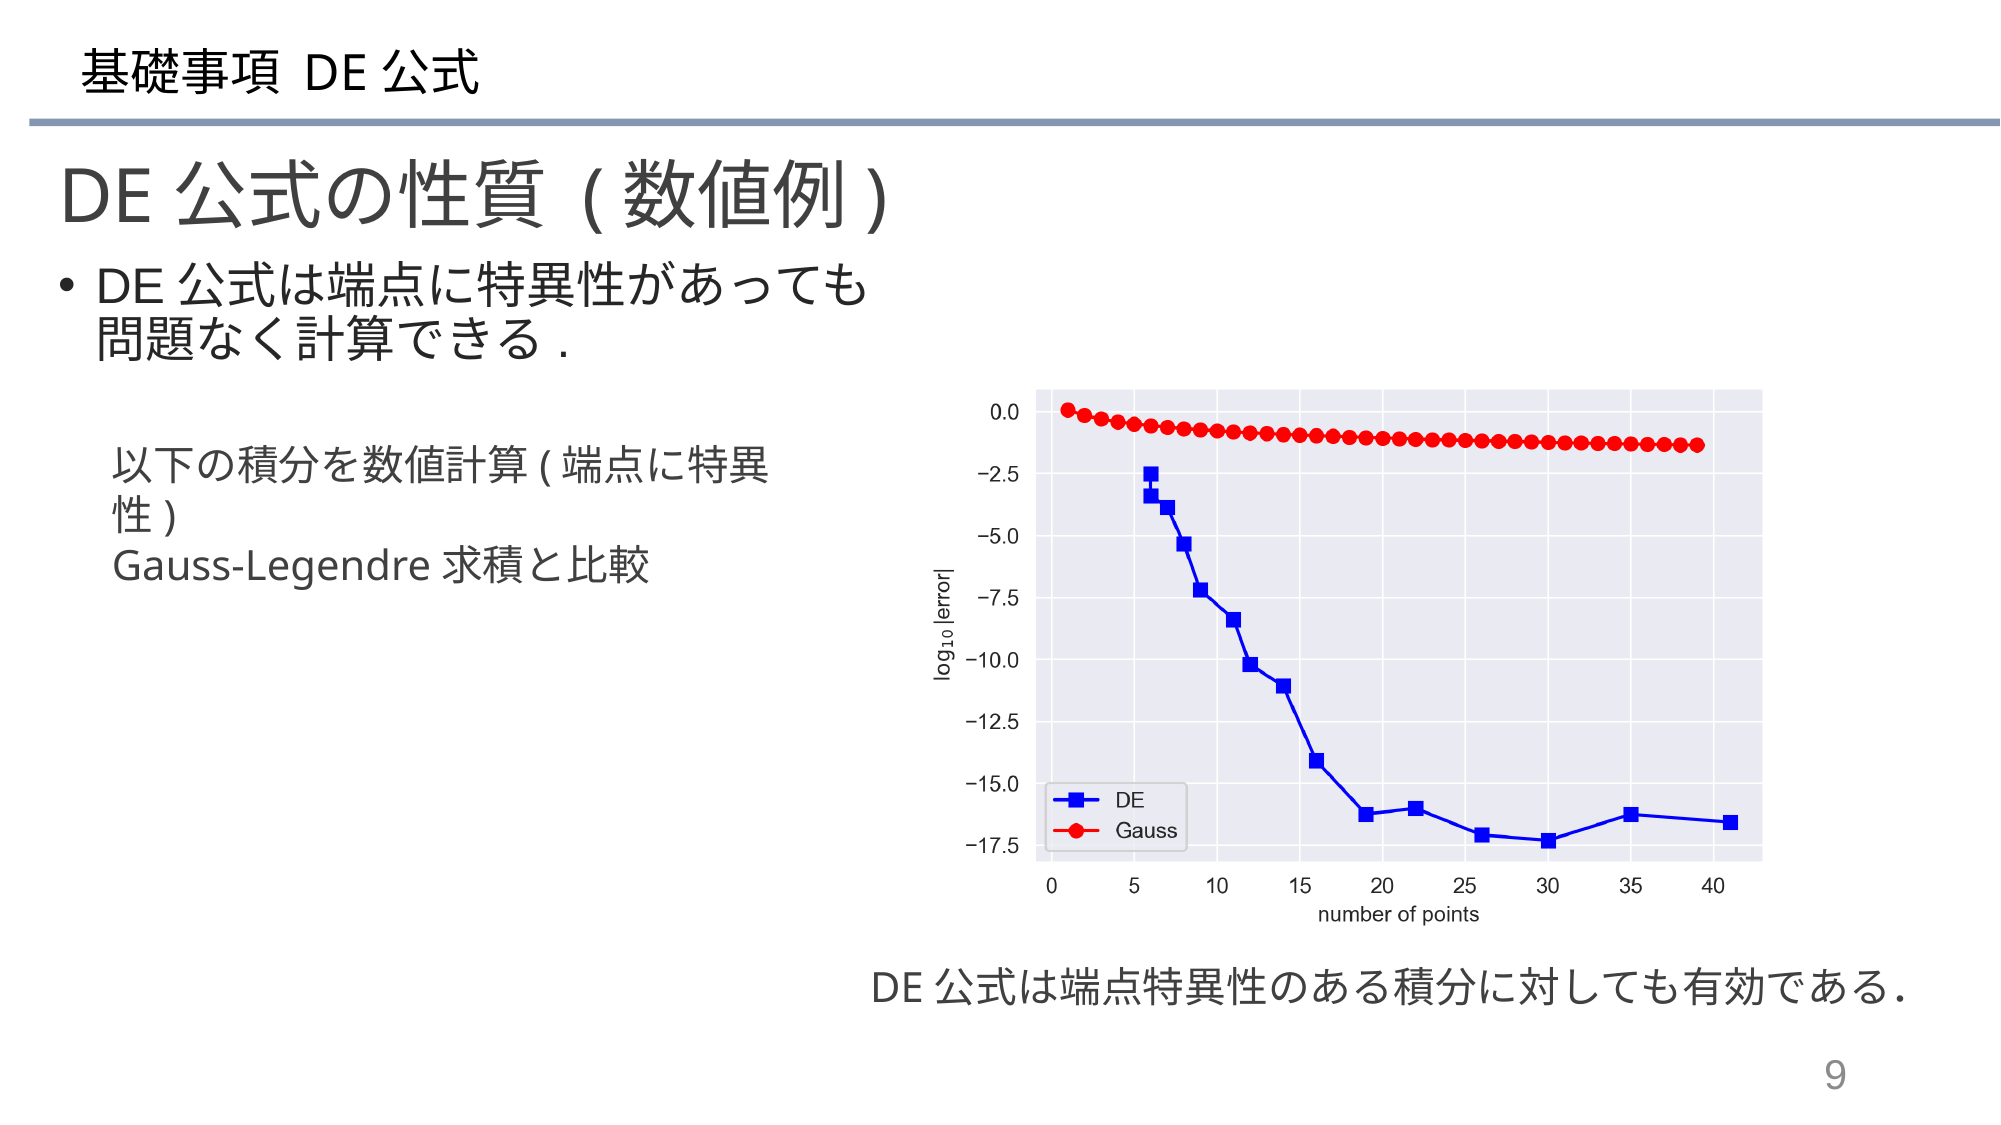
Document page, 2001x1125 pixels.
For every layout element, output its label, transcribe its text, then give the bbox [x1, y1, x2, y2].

list DE公式は端点に特異性があっても 問題なく計算できる. [43, 272, 1948, 1043]
slide_number 9 [1412, 1047, 1863, 1103]
text_box DE公式は端点特異性のある積分に対しても有効である． [855, 925, 1917, 1047]
picture [917, 375, 1783, 940]
list DE公式の性質 (数値例) [43, 150, 1948, 272]
title 基礎事項 DE公式 [65, 29, 1971, 119]
